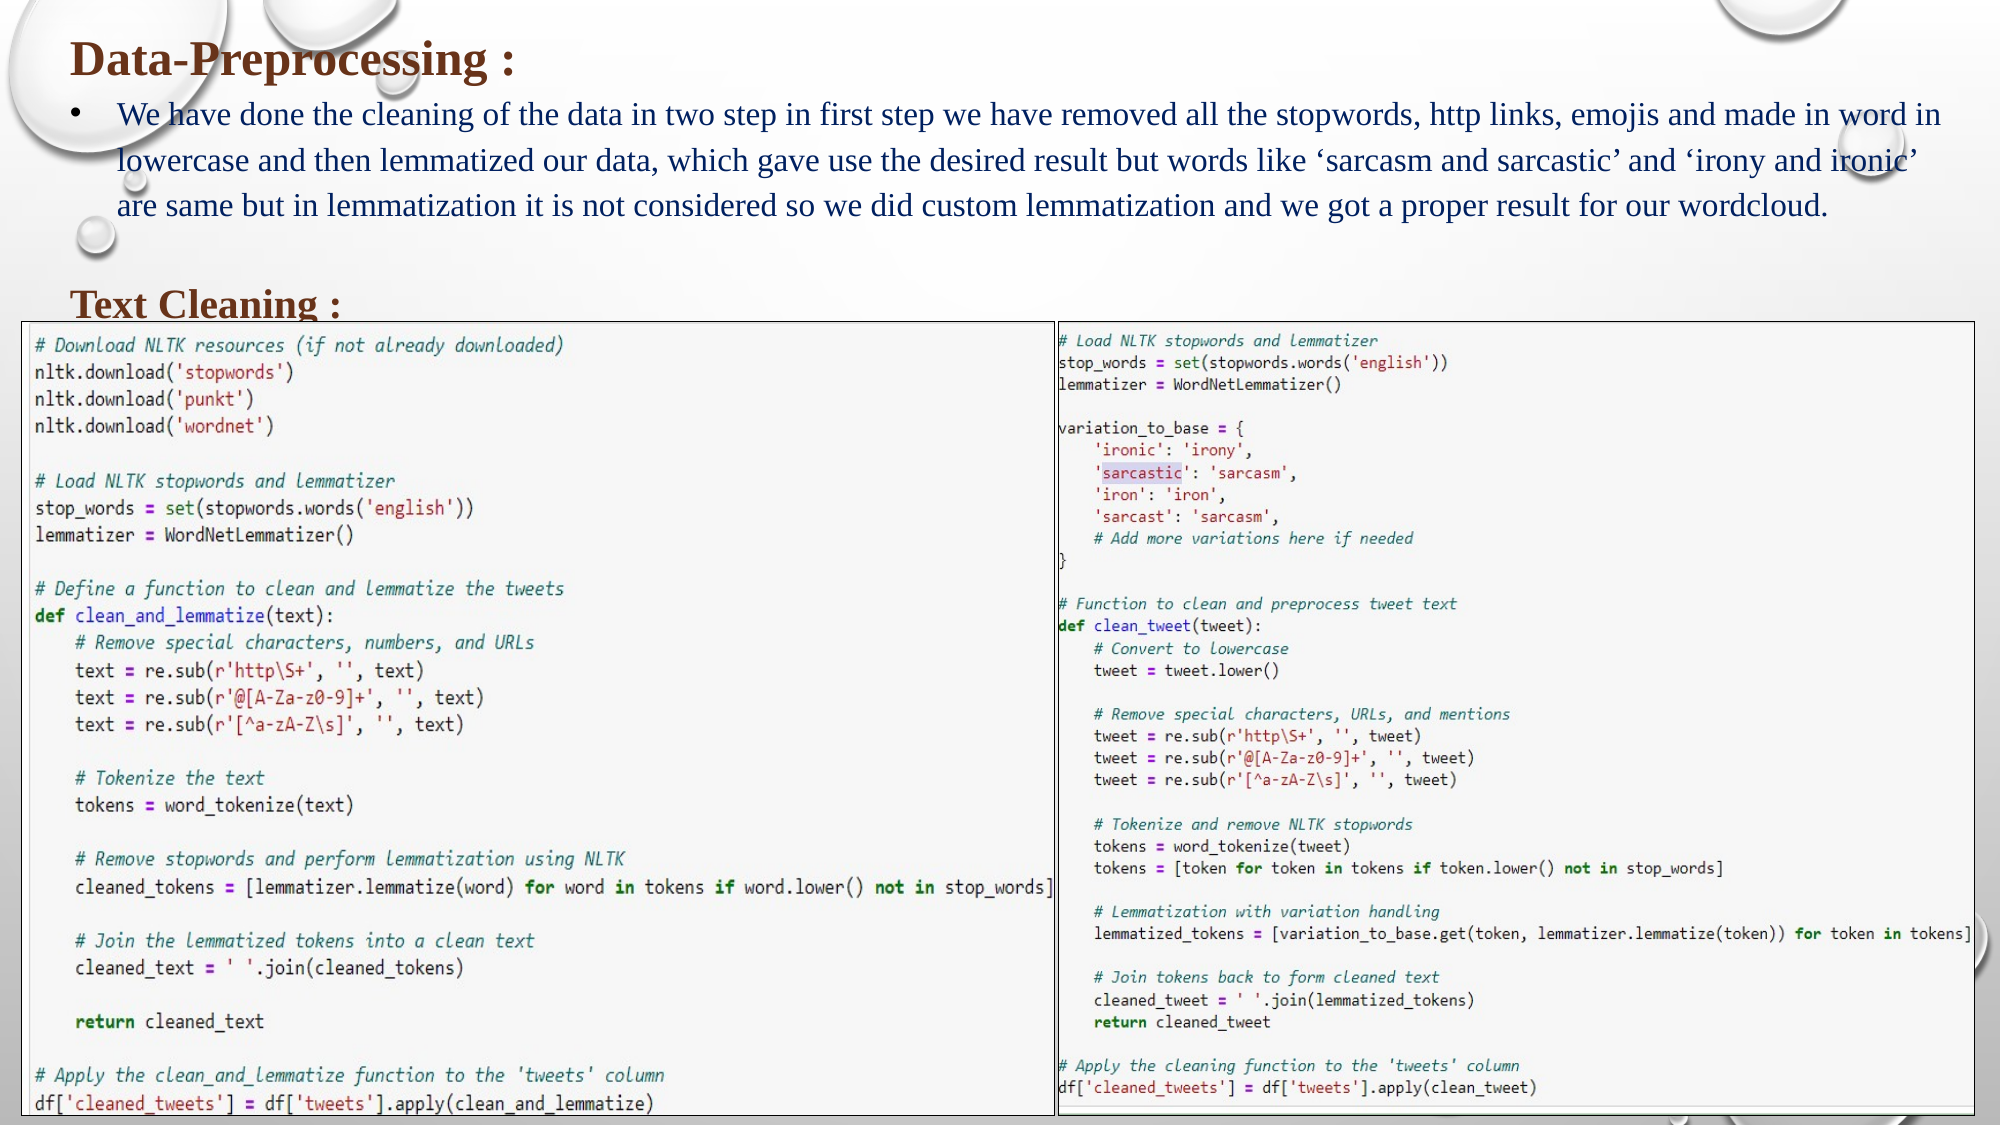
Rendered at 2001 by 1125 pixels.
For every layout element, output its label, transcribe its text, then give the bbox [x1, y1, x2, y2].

text_box Data-Preprocessing : We have done the cleaning of the data in two step in first step we have removed all the stopwords, http links, emojis and made in word in lowercase and then lemmatized our data, which gave use the desired result but words like ‘sarcasm and sarcastic’ and ‘irony and ironic’ are same but in lemmatization it is not considered so we did custom lemmatization and we got a proper result for our wordcloud. Text Cleaning : [54, 9, 1979, 326]
picture [0, 0, 2000, 1125]
picture [1058, 321, 1975, 1116]
